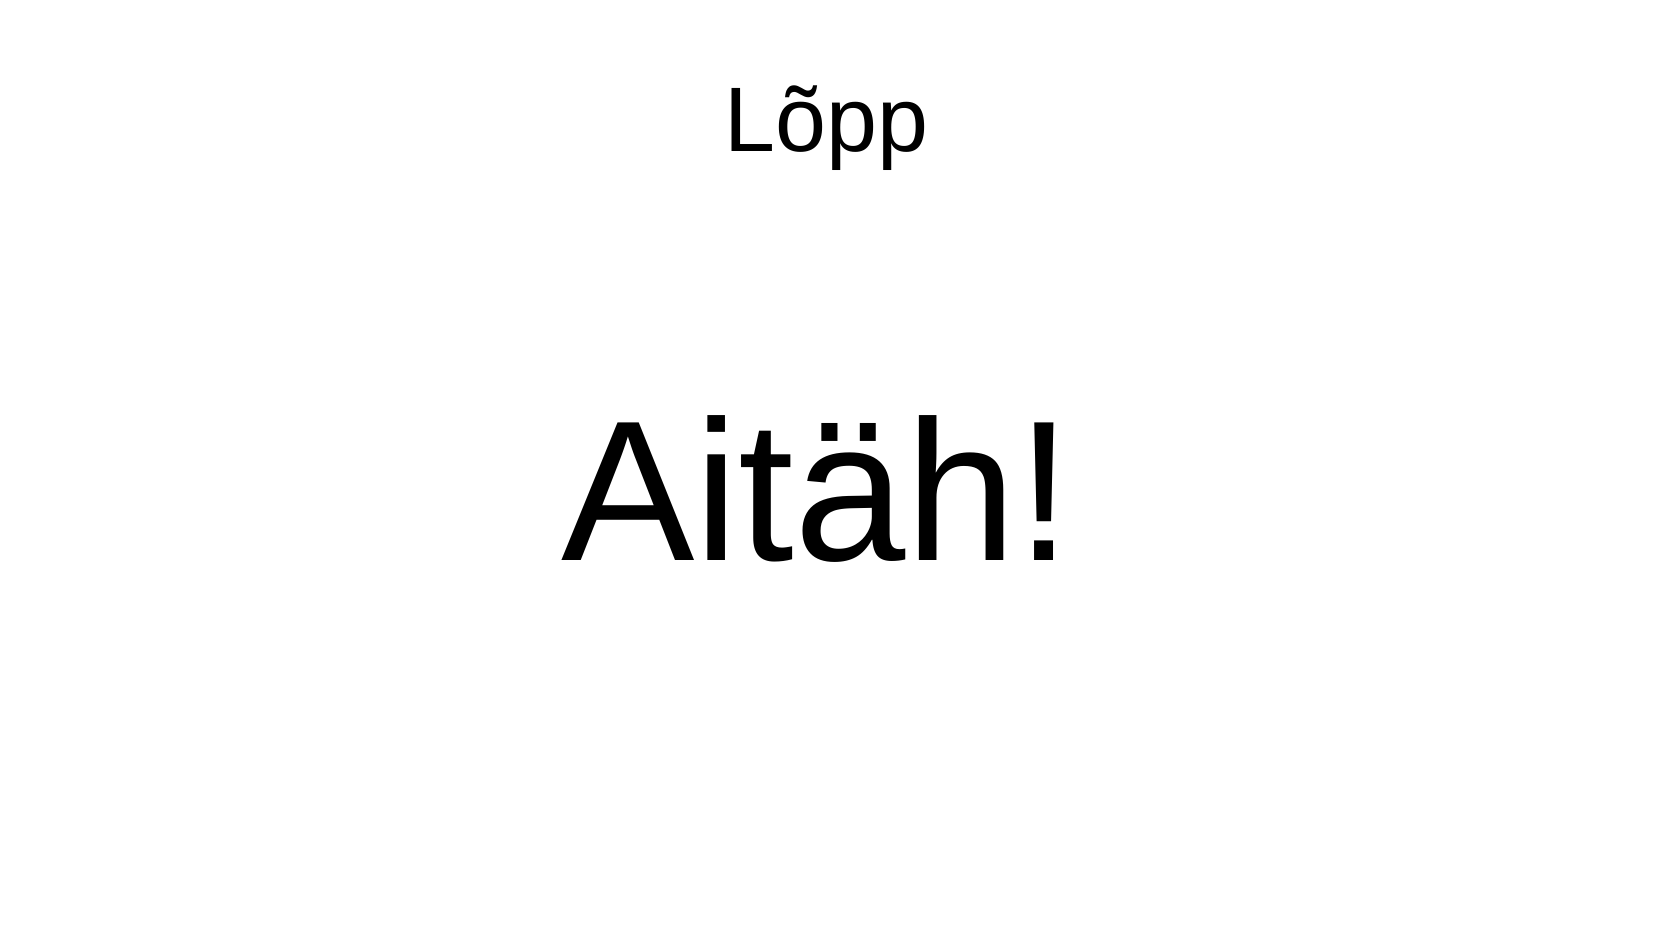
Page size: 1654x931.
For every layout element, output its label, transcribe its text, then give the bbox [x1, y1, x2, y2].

title Lõpp [82, 37, 1571, 193]
list Aitäh! [37, 210, 1526, 750]
